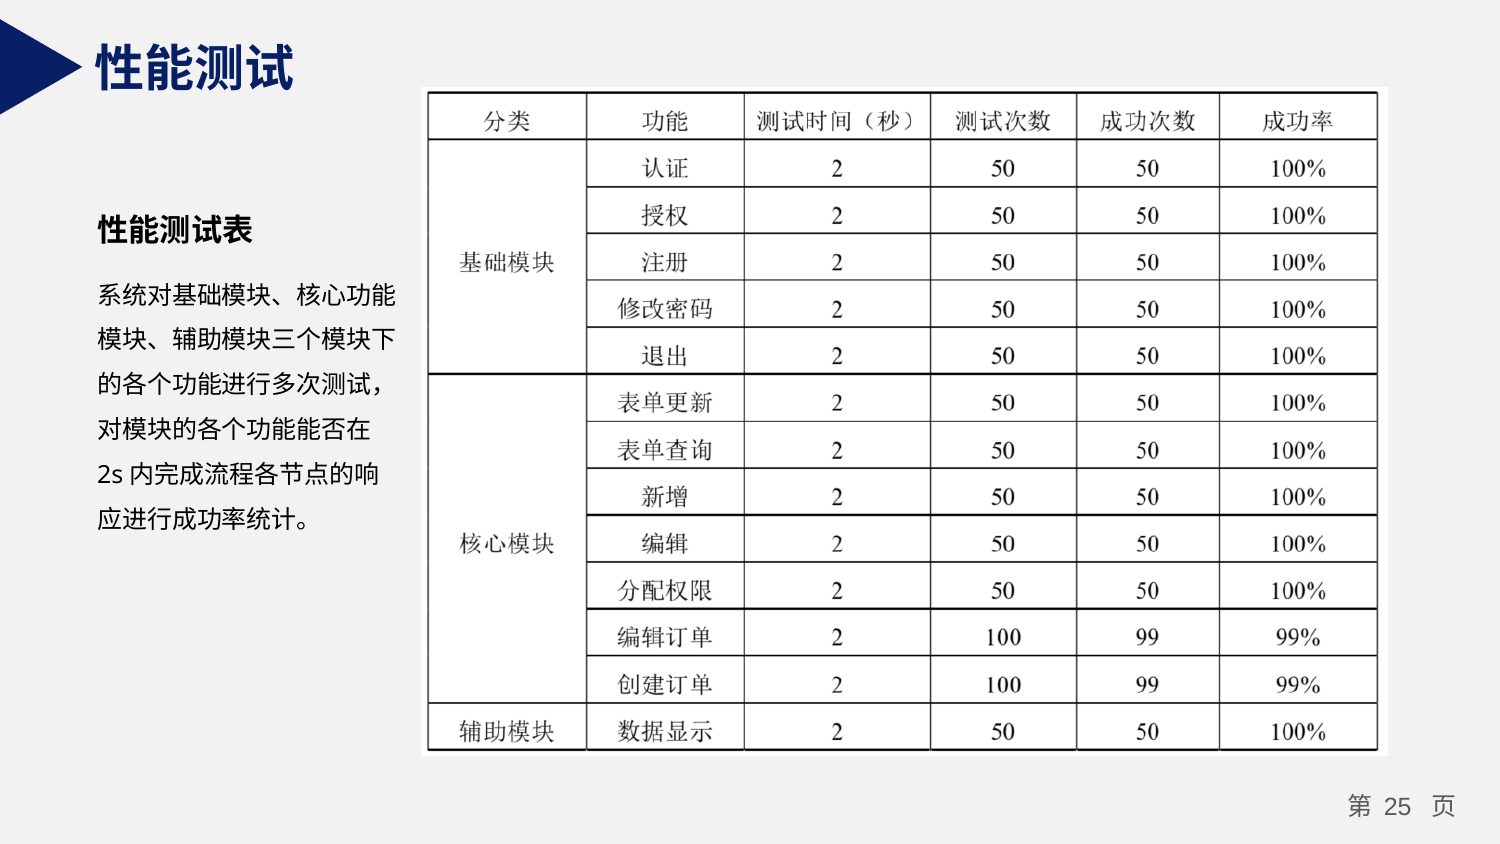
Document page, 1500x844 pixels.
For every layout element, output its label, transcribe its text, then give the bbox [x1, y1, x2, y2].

text_box [0, 19, 83, 115]
text_box 系统对基础模块、核心功能模块、辅助模块三个模块下的各个功能进行多次测试，对模块的各个功能能否在2s内完成流程各节点的响应进行成功率统计。 [82, 256, 415, 541]
text_box 性能测试表 [82, 184, 358, 256]
picture [421, 87, 1388, 756]
text_box 性能测试 [79, 29, 310, 105]
